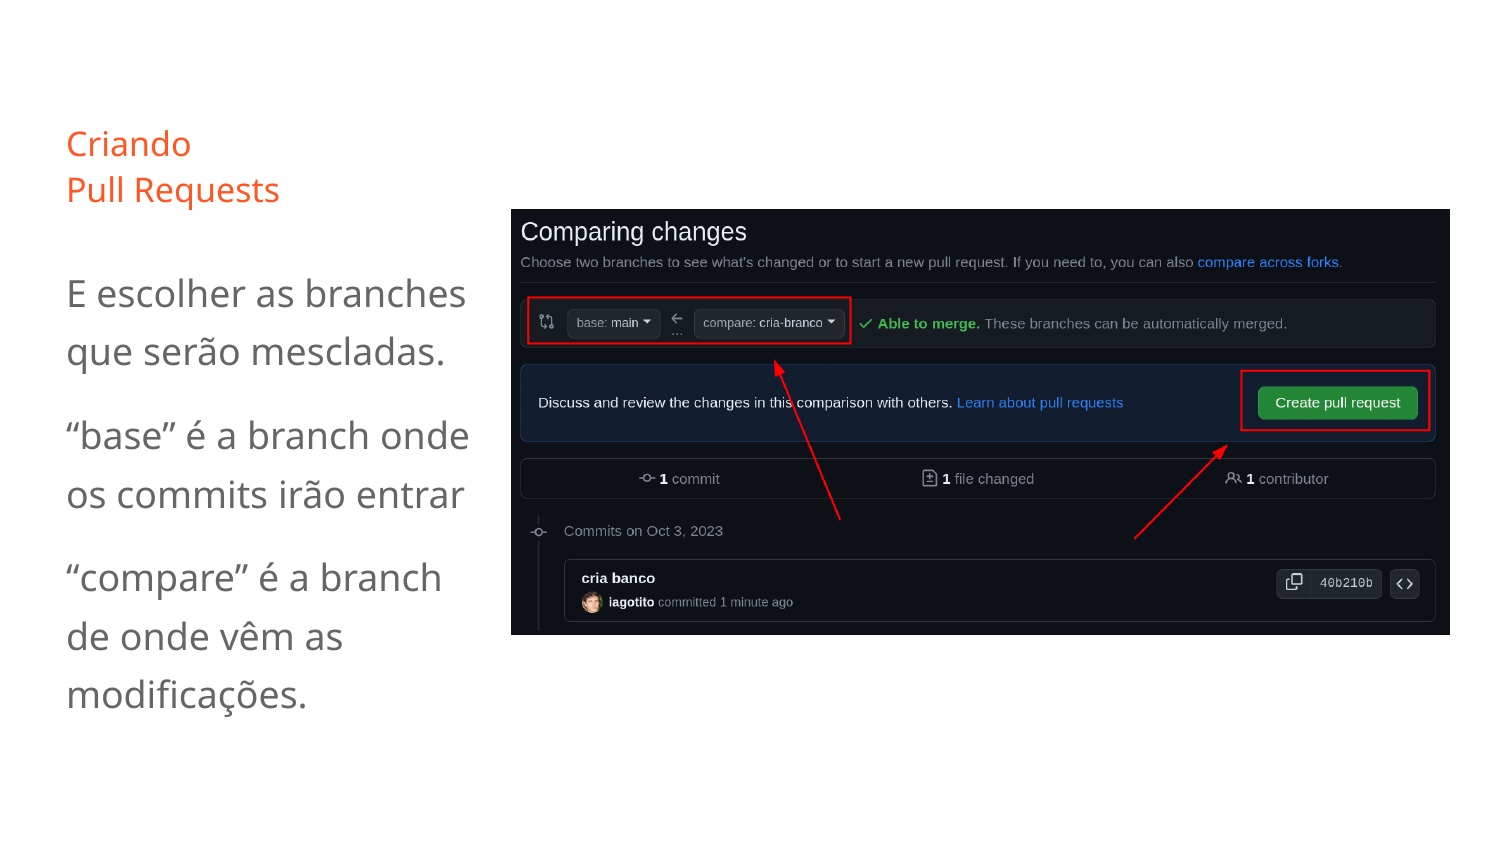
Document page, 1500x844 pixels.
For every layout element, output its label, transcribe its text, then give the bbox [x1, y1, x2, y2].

picture [511, 209, 1451, 635]
title Criando Pull Requests [51, 103, 512, 228]
list E escolher as branches que serão mescladas. “base” é a branch onde os commits irão entrar “compare” é a branch de onde vêm as modificações. [51, 244, 512, 750]
